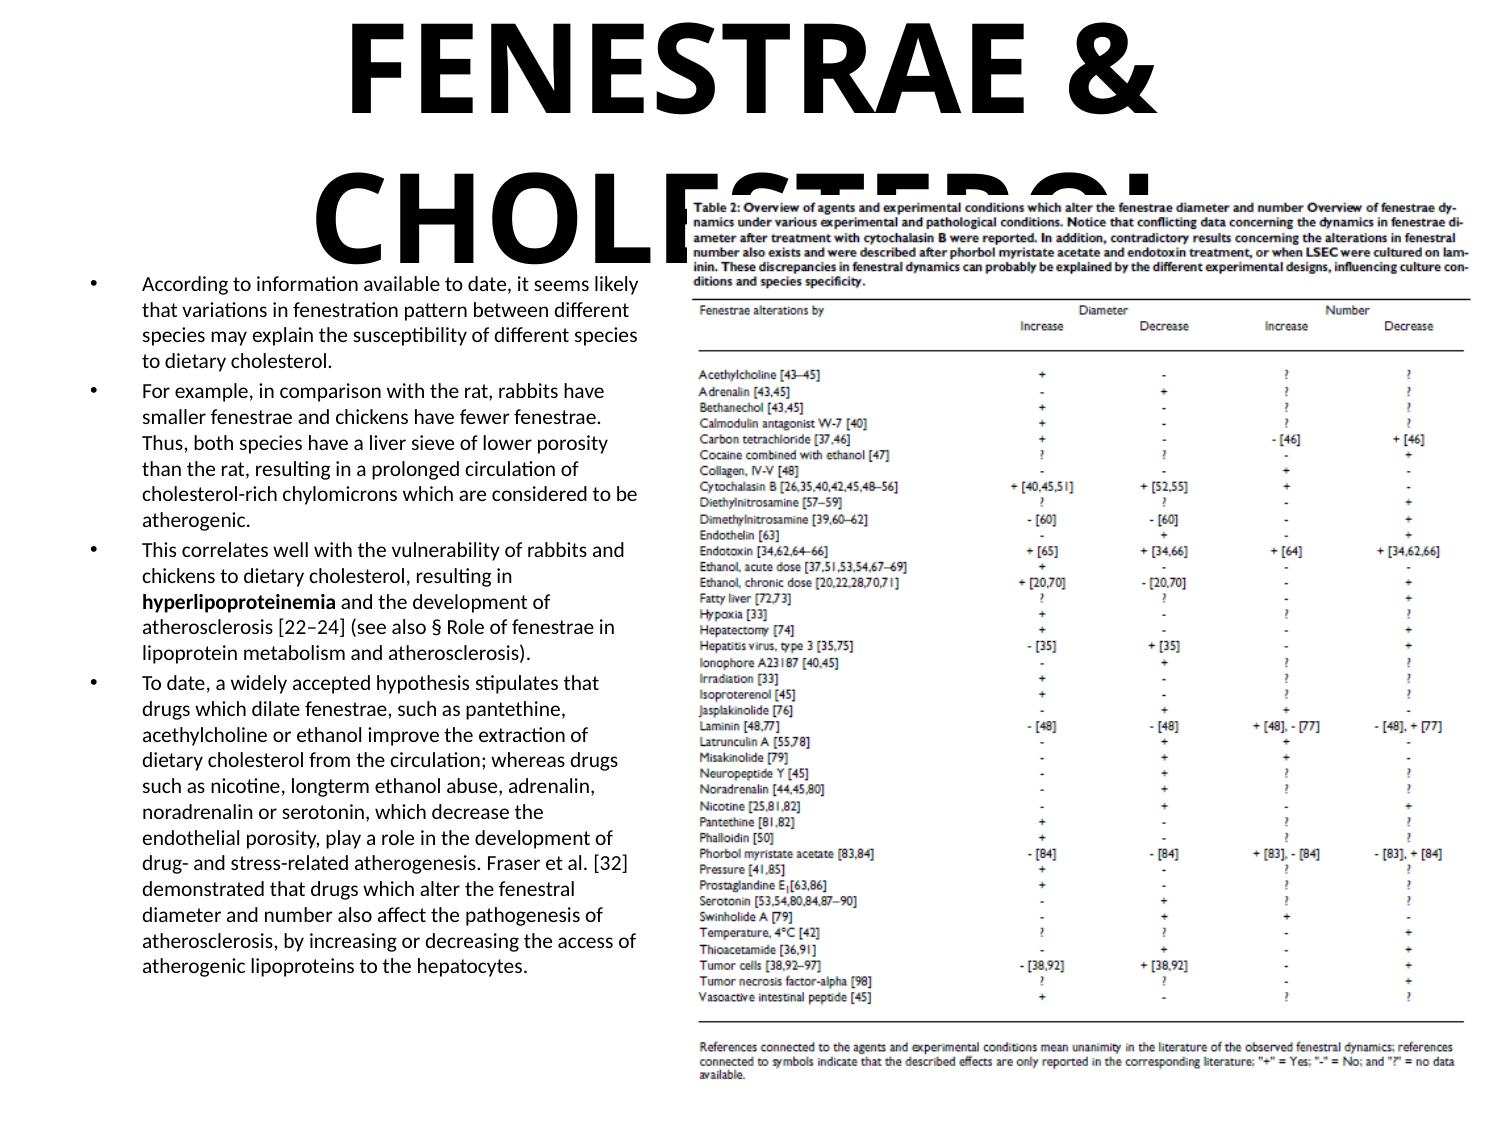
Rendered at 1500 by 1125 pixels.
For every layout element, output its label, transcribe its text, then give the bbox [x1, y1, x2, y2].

title Fenestrae & Cholesterol [75, 45, 1425, 233]
picture [687, 195, 1472, 1091]
list According to information available to date, it seems likely that variations in fenestration pattern between different species may explain the susceptibility of different species to dietary cholesterol. For example, in comparison with the rat, rabbits have smaller fenestrae and chickens have fewer fenestrae. Thus, both species have a liver sieve of lower porosity than the rat, resulting in a prolonged circulation of cholesterol-rich chylomicrons which are considered to be atherogenic. This correlates well with the vulnerability of rabbits and chickens to dietary cholesterol, resulting in hyperlipoproteinemia and the development of atherosclerosis [22–24] (see also § Role of fenestrae in lipoprotein metabolism and atherosclerosis). To date, a widely accepted hypothesis stipulates that drugs which dilate fenestrae, such as pantethine, acethylcholine or ethanol improve the extraction of dietary cholesterol from the circulation; whereas drugs such as nicotine, longterm ethanol abuse, adrenalin, noradrenalin or serotonin, which decrease the endothelial porosity, play a role in the development of drug- and stress-related atherogenesis. Fraser et al. [32] demonstrated that drugs which alter the fenestral diameter and number also affect the pathogenesis of atherosclerosis, by increasing or decreasing the access of atherogenic lipoproteins to the hepatocytes. [75, 262, 663, 1005]
